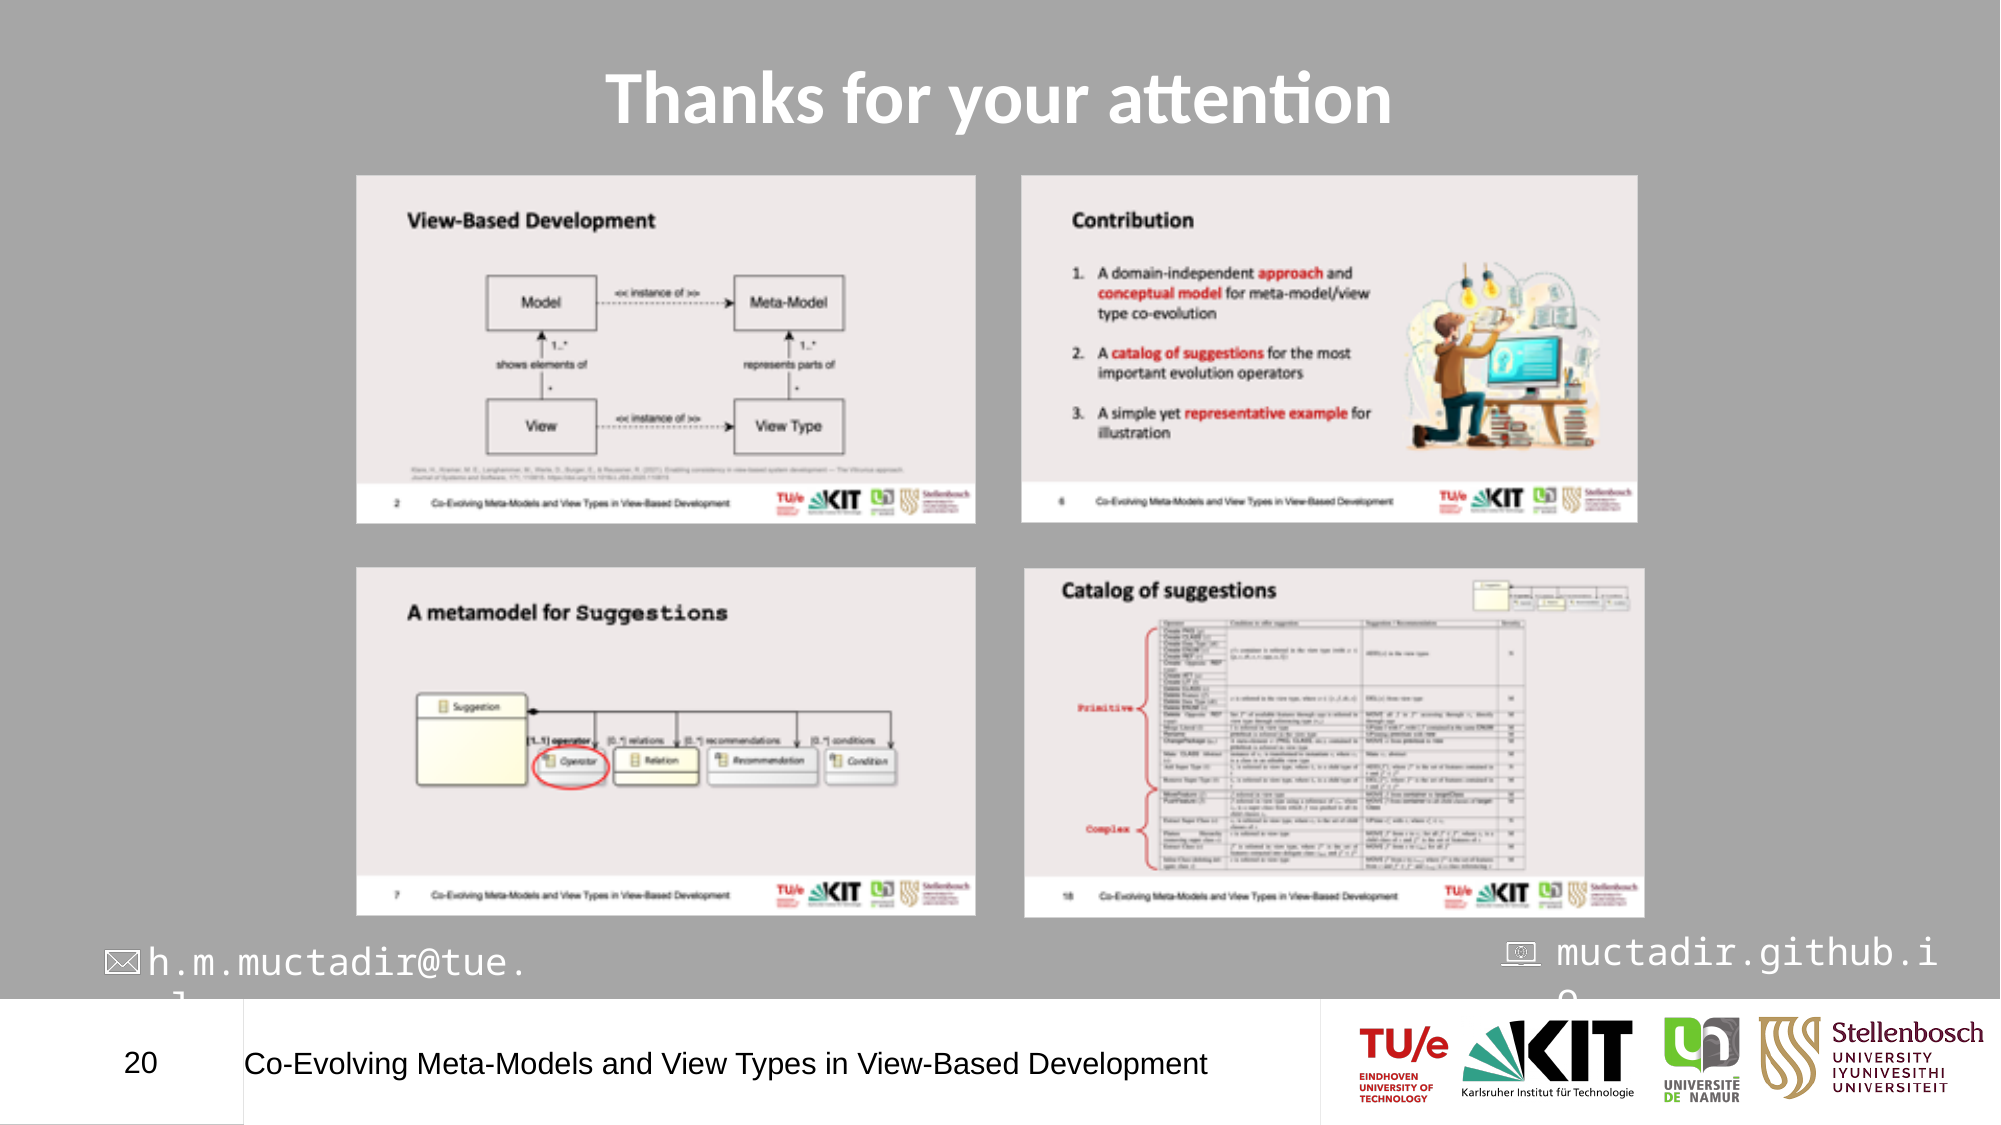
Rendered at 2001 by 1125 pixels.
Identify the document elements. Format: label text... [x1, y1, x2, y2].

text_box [1500, 920, 1973, 982]
picture [357, 568, 975, 915]
picture [1662, 1016, 1741, 1104]
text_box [101, 930, 564, 991]
footer Co-Evolving Meta-Models and View Types in View-Based Development [244, 999, 1321, 1125]
picture [1461, 1016, 1635, 1103]
title Thanks for your attention [173, 63, 1827, 224]
picture [1022, 176, 1637, 522]
picture [1756, 1013, 1985, 1102]
picture [1025, 569, 1644, 917]
picture [1351, 1013, 1457, 1120]
slide_number 20 [0, 999, 244, 1125]
picture [357, 176, 975, 523]
